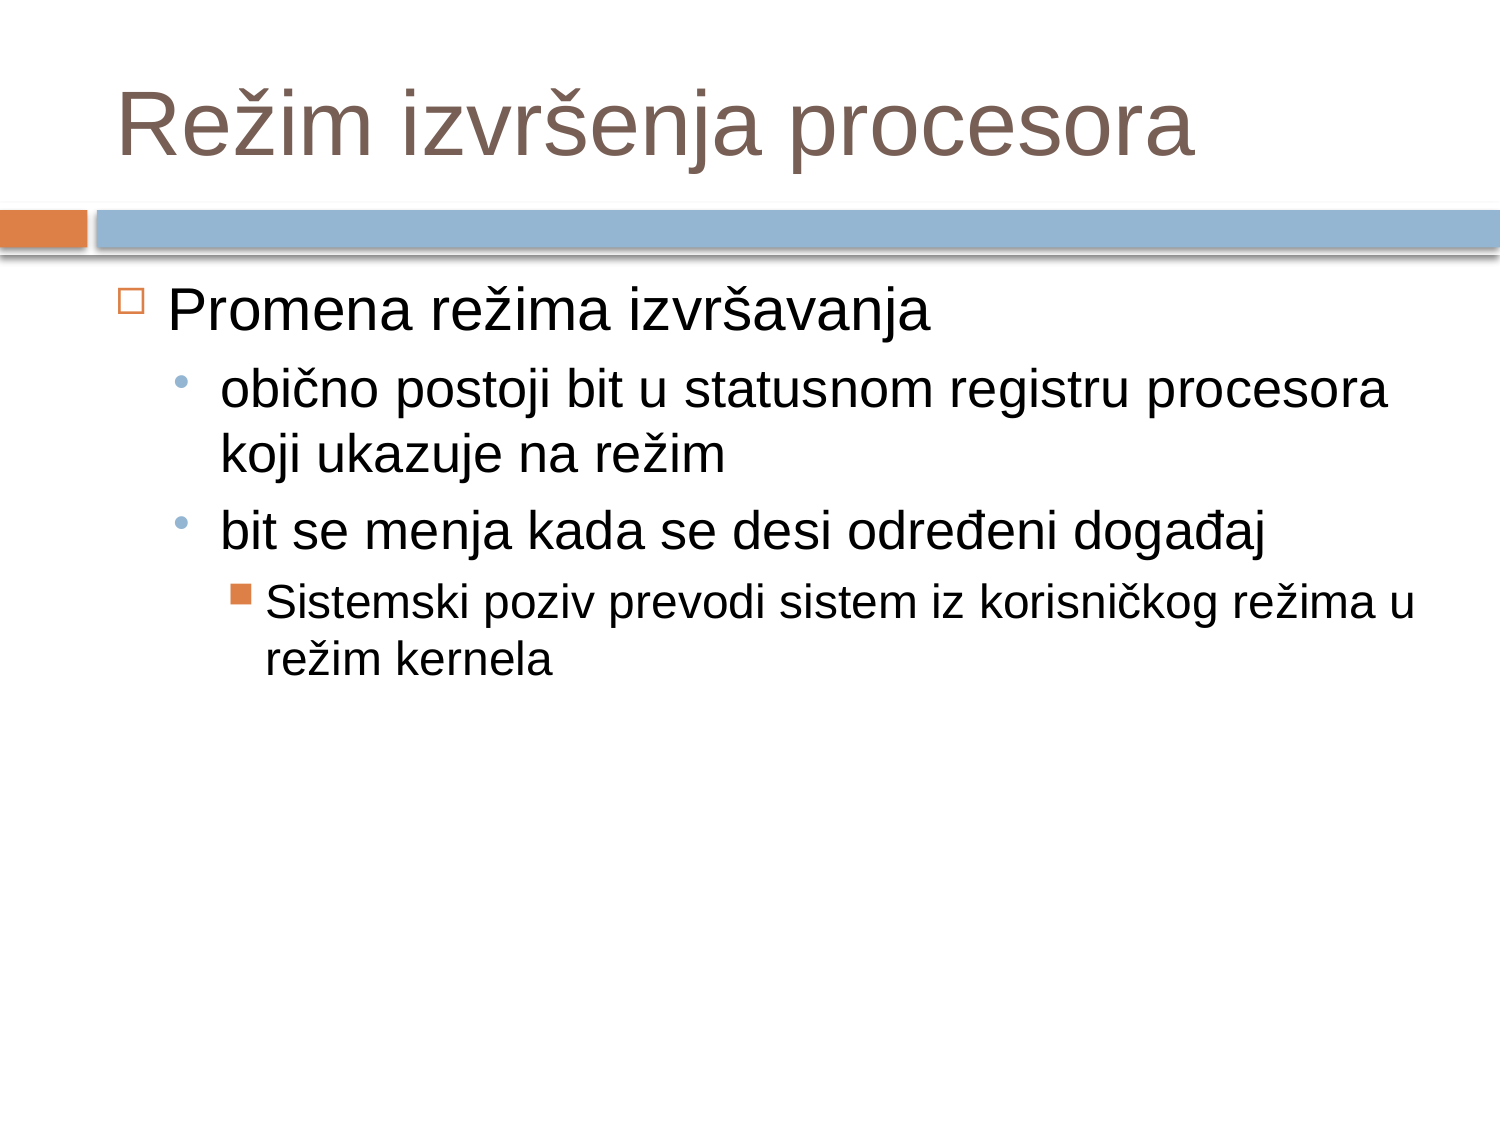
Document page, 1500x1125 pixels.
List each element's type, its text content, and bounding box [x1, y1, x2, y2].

list Promena režima izvršavanja obično postoji bit u statusnom registru procesora koji ukazuje na režim bit se menja kada se desi određeni događaj Sistemski poziv prevodi sistem iz korisničkog režima u režim kernela [100, 262, 1438, 1000]
title Režim izvršenja procesora [100, 37, 1438, 200]
